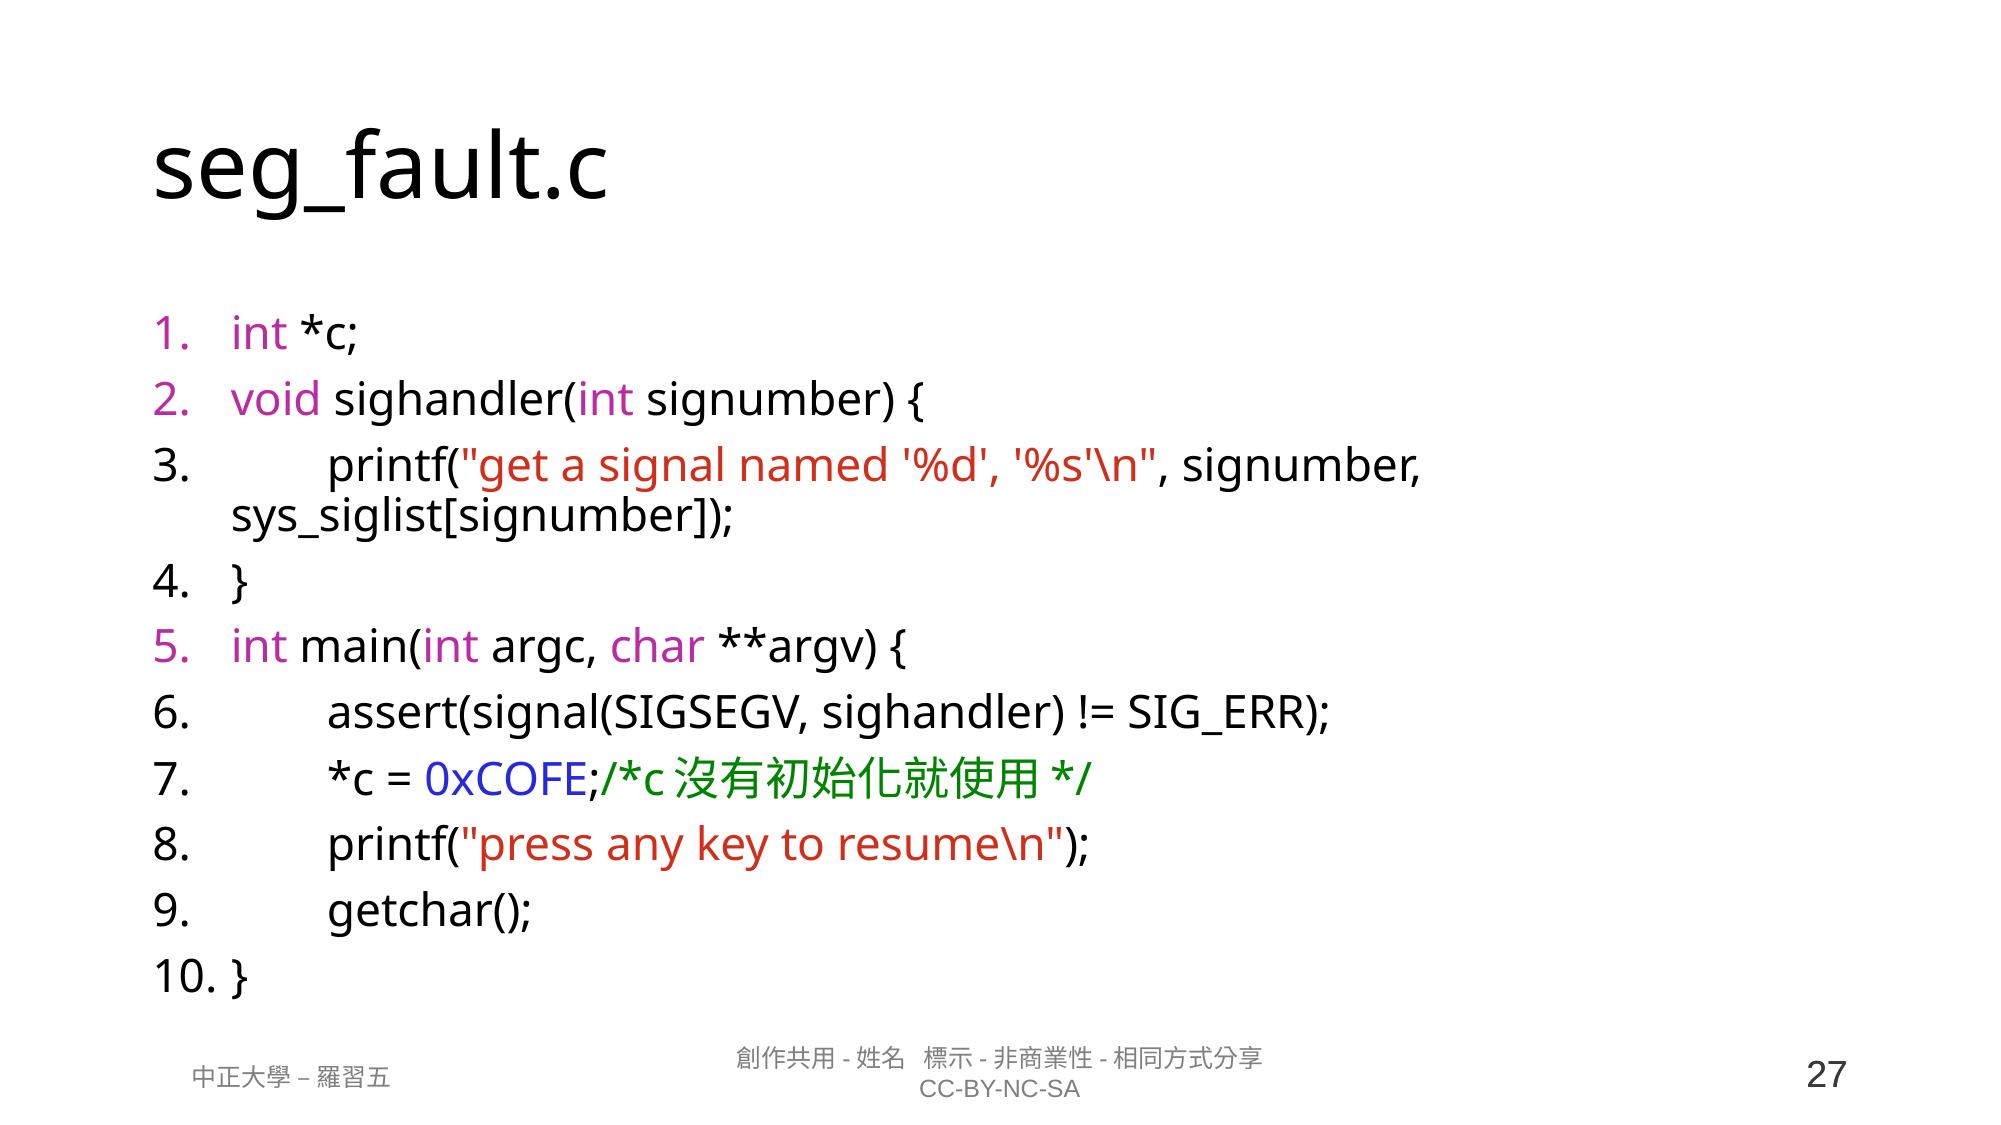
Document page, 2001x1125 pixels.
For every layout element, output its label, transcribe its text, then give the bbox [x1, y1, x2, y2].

list int *c; void sighandler(int signumber) { printf("get a signal named '%d', '%s'\n", signumber, sys_siglist[signumber]); } int main(int argc, char **argv) { assert(signal(SIGSEGV, sighandler) != SIG_ERR); *c = 0xCOFE;/*c沒有初始化就使用*/ printf("press any key to resume\n"); getchar(); } [137, 299, 1863, 1014]
title seg_fault.c [137, 59, 1863, 278]
